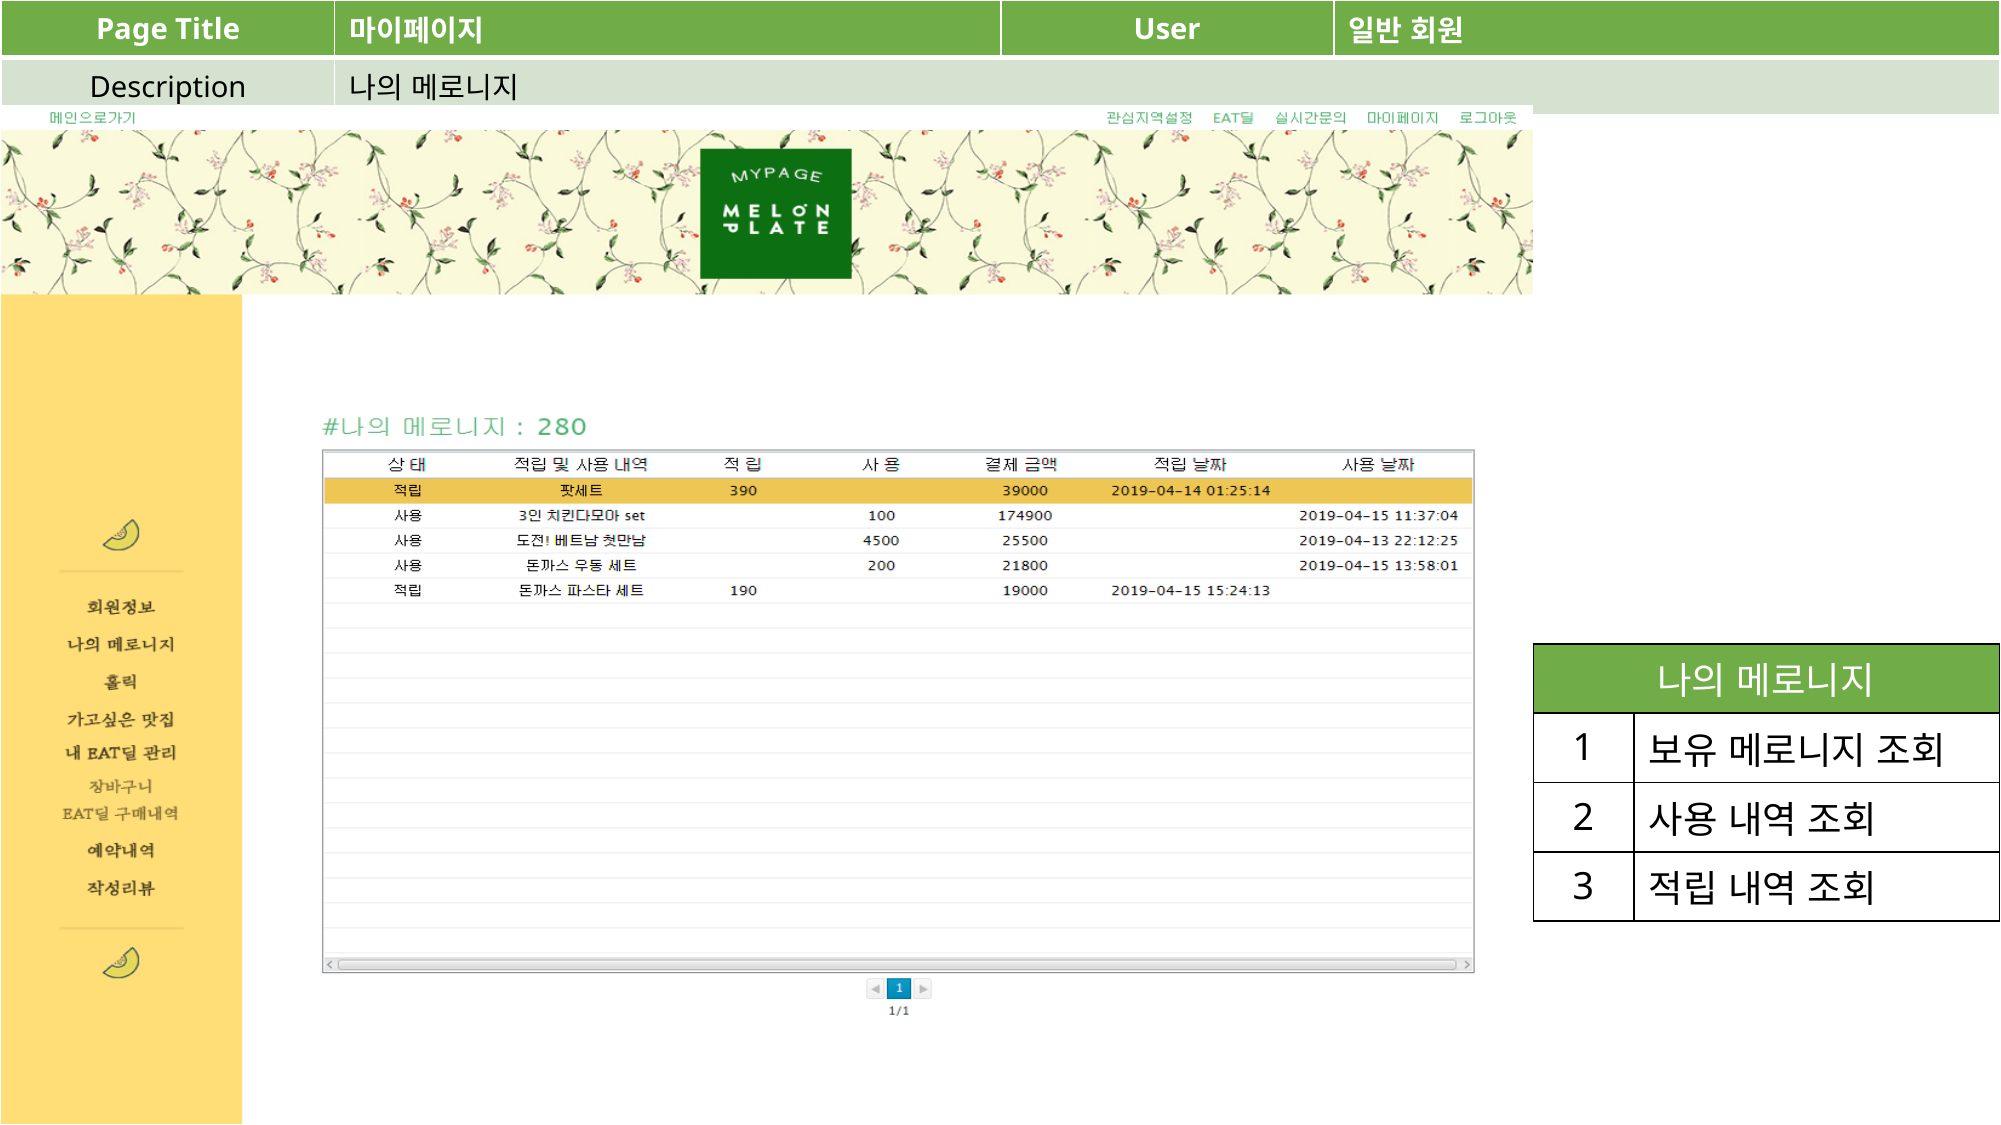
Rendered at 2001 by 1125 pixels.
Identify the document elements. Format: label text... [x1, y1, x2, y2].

table_cell 나의 메로니지 [335, 60, 1999, 114]
table_header Page Title [2, 1, 334, 55]
table_header 나의 메로니지 [1534, 645, 1999, 712]
picture [1, 105, 1533, 1124]
table_header User [1002, 1, 1333, 55]
table_header 마이페이지 [335, 1, 1000, 55]
table_cell 2 [1534, 783, 1633, 851]
table_header 일반 회원 [1335, 1, 1999, 55]
table_cell 보유 메로니지 조회 [1635, 714, 1999, 782]
table_cell Description [2, 60, 334, 105]
table_cell 적립 내역 조회 [1635, 853, 1999, 920]
table_cell 1 [1534, 714, 1633, 782]
table_cell 3 [1534, 853, 1633, 920]
table_cell 사용 내역 조회 [1635, 783, 1999, 851]
